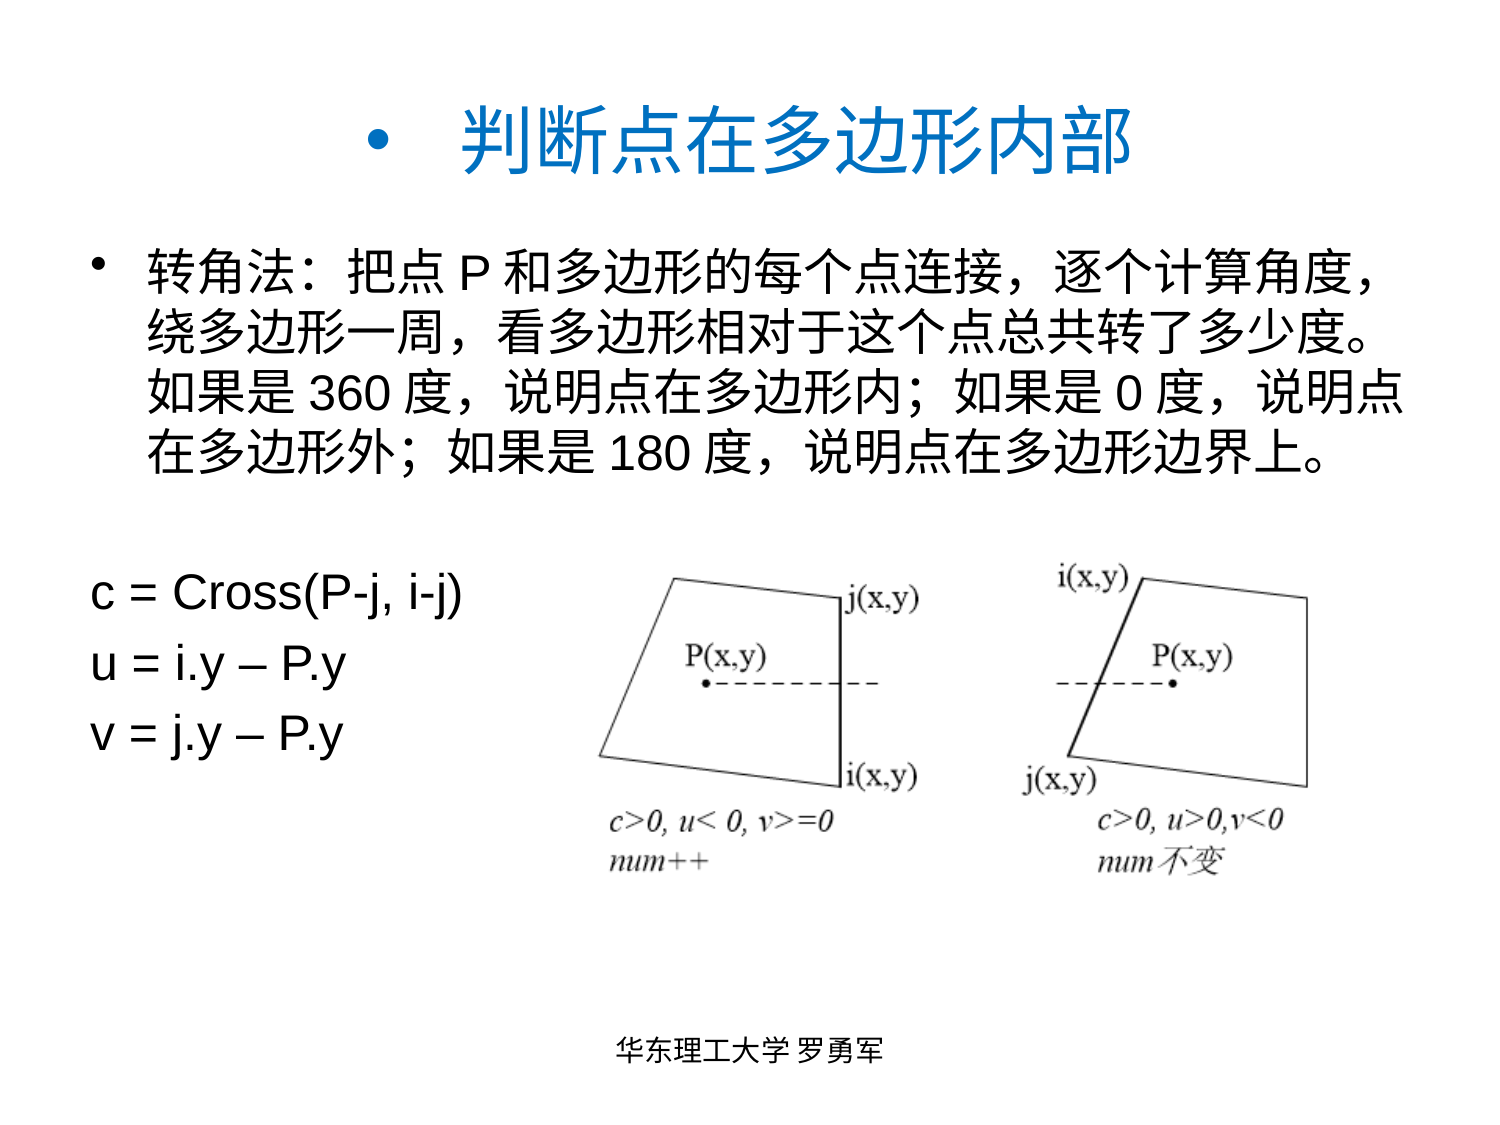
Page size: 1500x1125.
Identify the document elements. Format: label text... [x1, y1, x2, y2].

title 判断点在多边形内部 [75, 45, 1425, 232]
picture [512, 549, 1319, 893]
footer 华东理工大学 罗勇军 [512, 1024, 988, 1103]
list 转角法：把点P和多边形的每个点连接，逐个计算角度，绕多边形一周，看多边形相对于这个点总共转了多少度。如果是360度，说明点在多边形内；如果是0度，说明点在多边形外；如果是180度，说明点在多边形边界上。 c = Cross(P-j, i-j) u = i.y – P.y v = j.y – P.y [75, 232, 1425, 1005]
